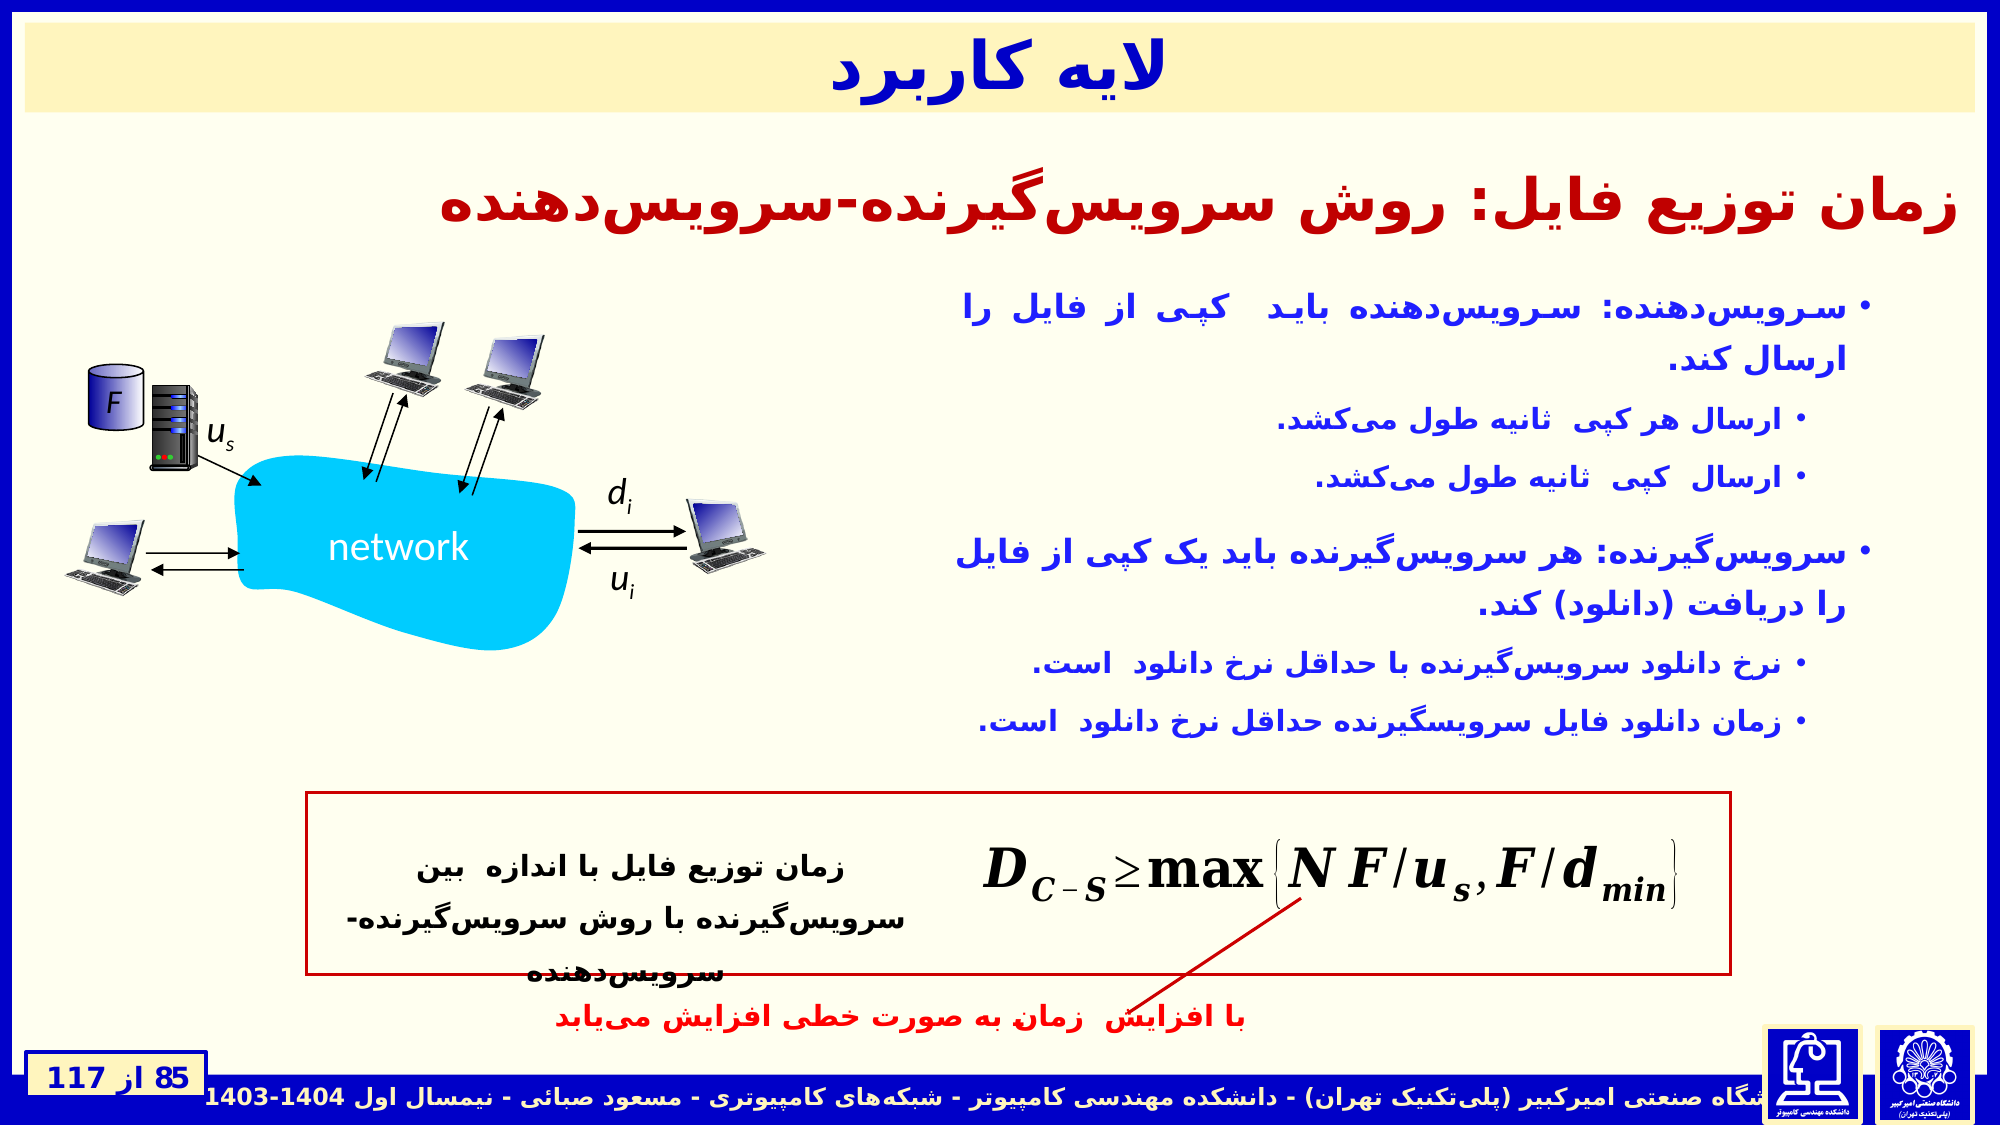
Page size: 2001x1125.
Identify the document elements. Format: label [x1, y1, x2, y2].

text_box [0, 0, 2000, 1125]
text_box [44, 318, 786, 653]
text_box [306, 792, 1731, 975]
